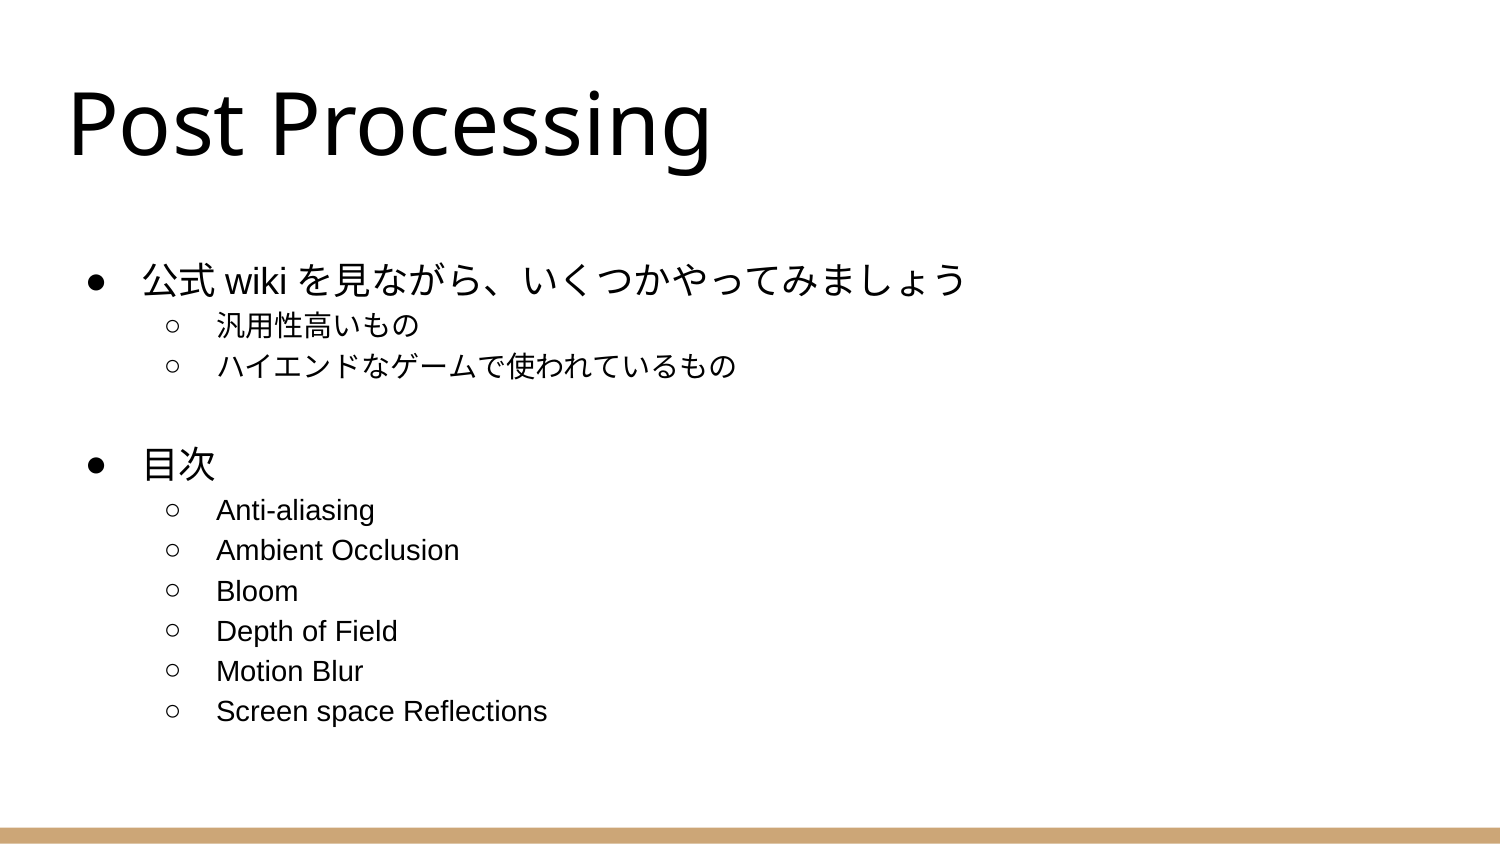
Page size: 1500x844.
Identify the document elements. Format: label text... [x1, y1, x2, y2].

list 公式wikiを見ながら、いくつかやってみましょう 汎用性高いもの ハイエンドなゲームで使われているもの 目次 Anti-aliasing Ambient Occlusion Bloom Depth of Field Motion Blur Screen space Reflections [51, 235, 1449, 786]
title Post Processing [51, 51, 1449, 189]
